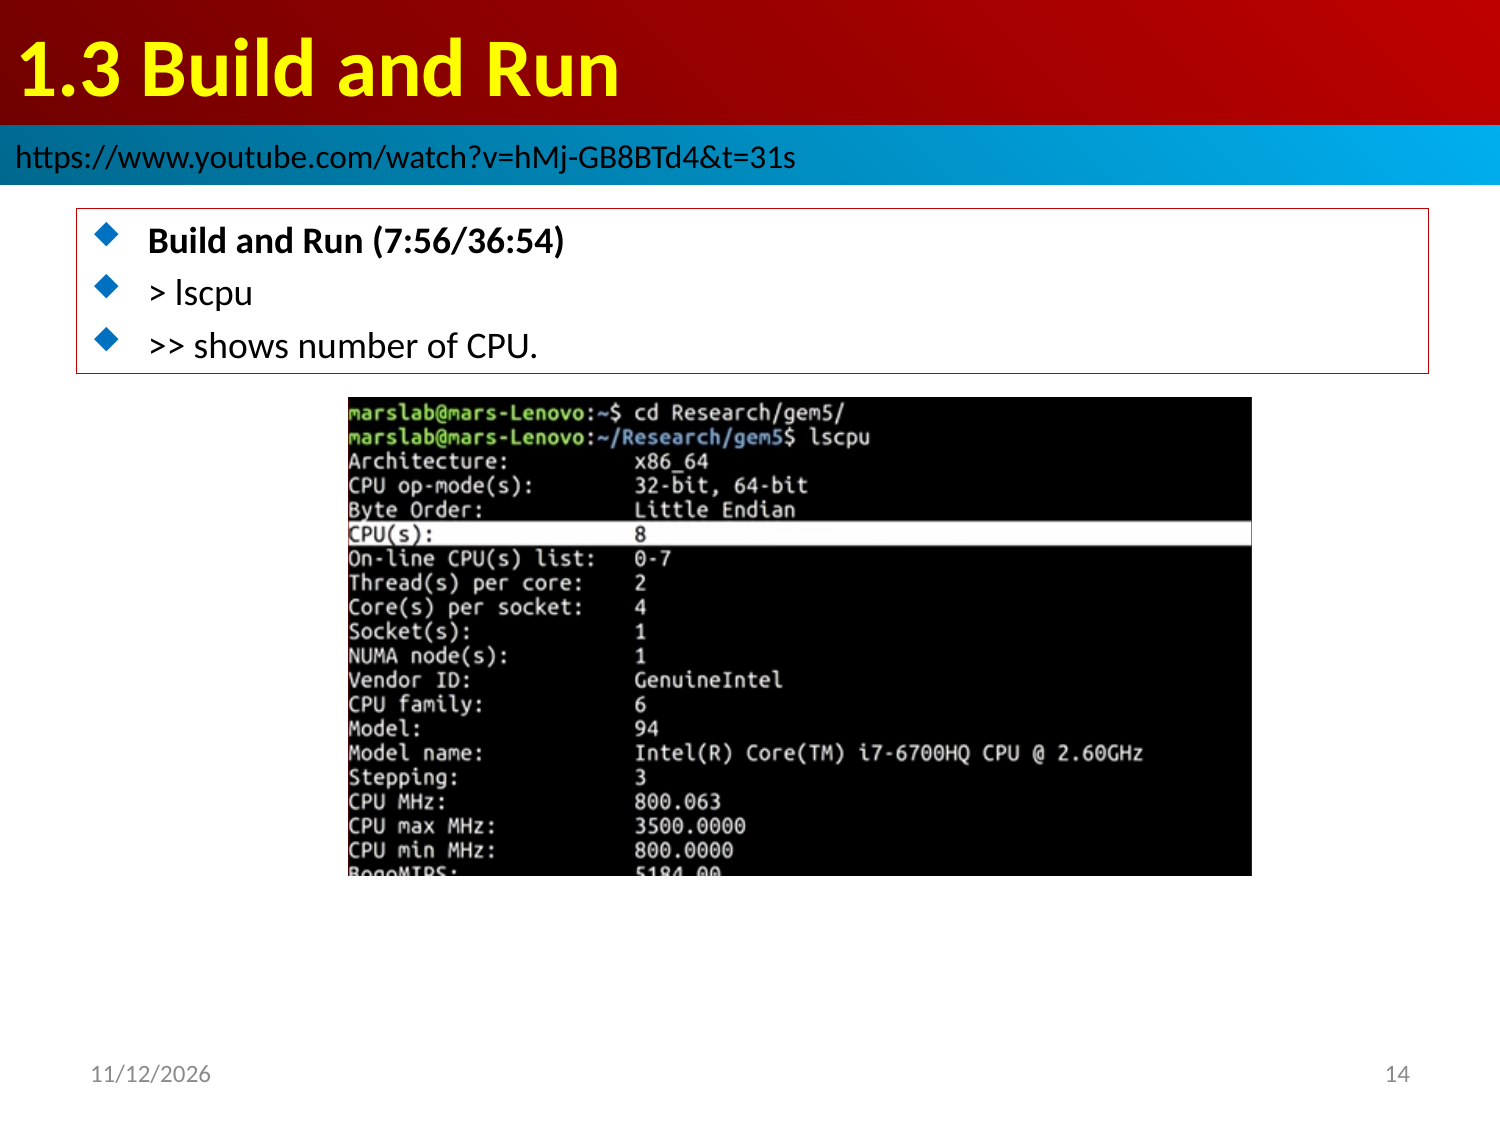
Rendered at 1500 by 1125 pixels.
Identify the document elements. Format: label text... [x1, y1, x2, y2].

text_box https://www.youtube.com/watch?v=hMj-GB8BTd4&t=31s [0, 125, 1500, 185]
subtitle Build and Run (7:56/36:54) > lscpu >> shows number of CPU. [76, 208, 1429, 374]
slide_number 14 [1074, 1042, 1425, 1103]
title 1.3 Build and Run [0, 0, 1500, 125]
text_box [348, 396, 1252, 876]
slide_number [75, 1042, 425, 1103]
